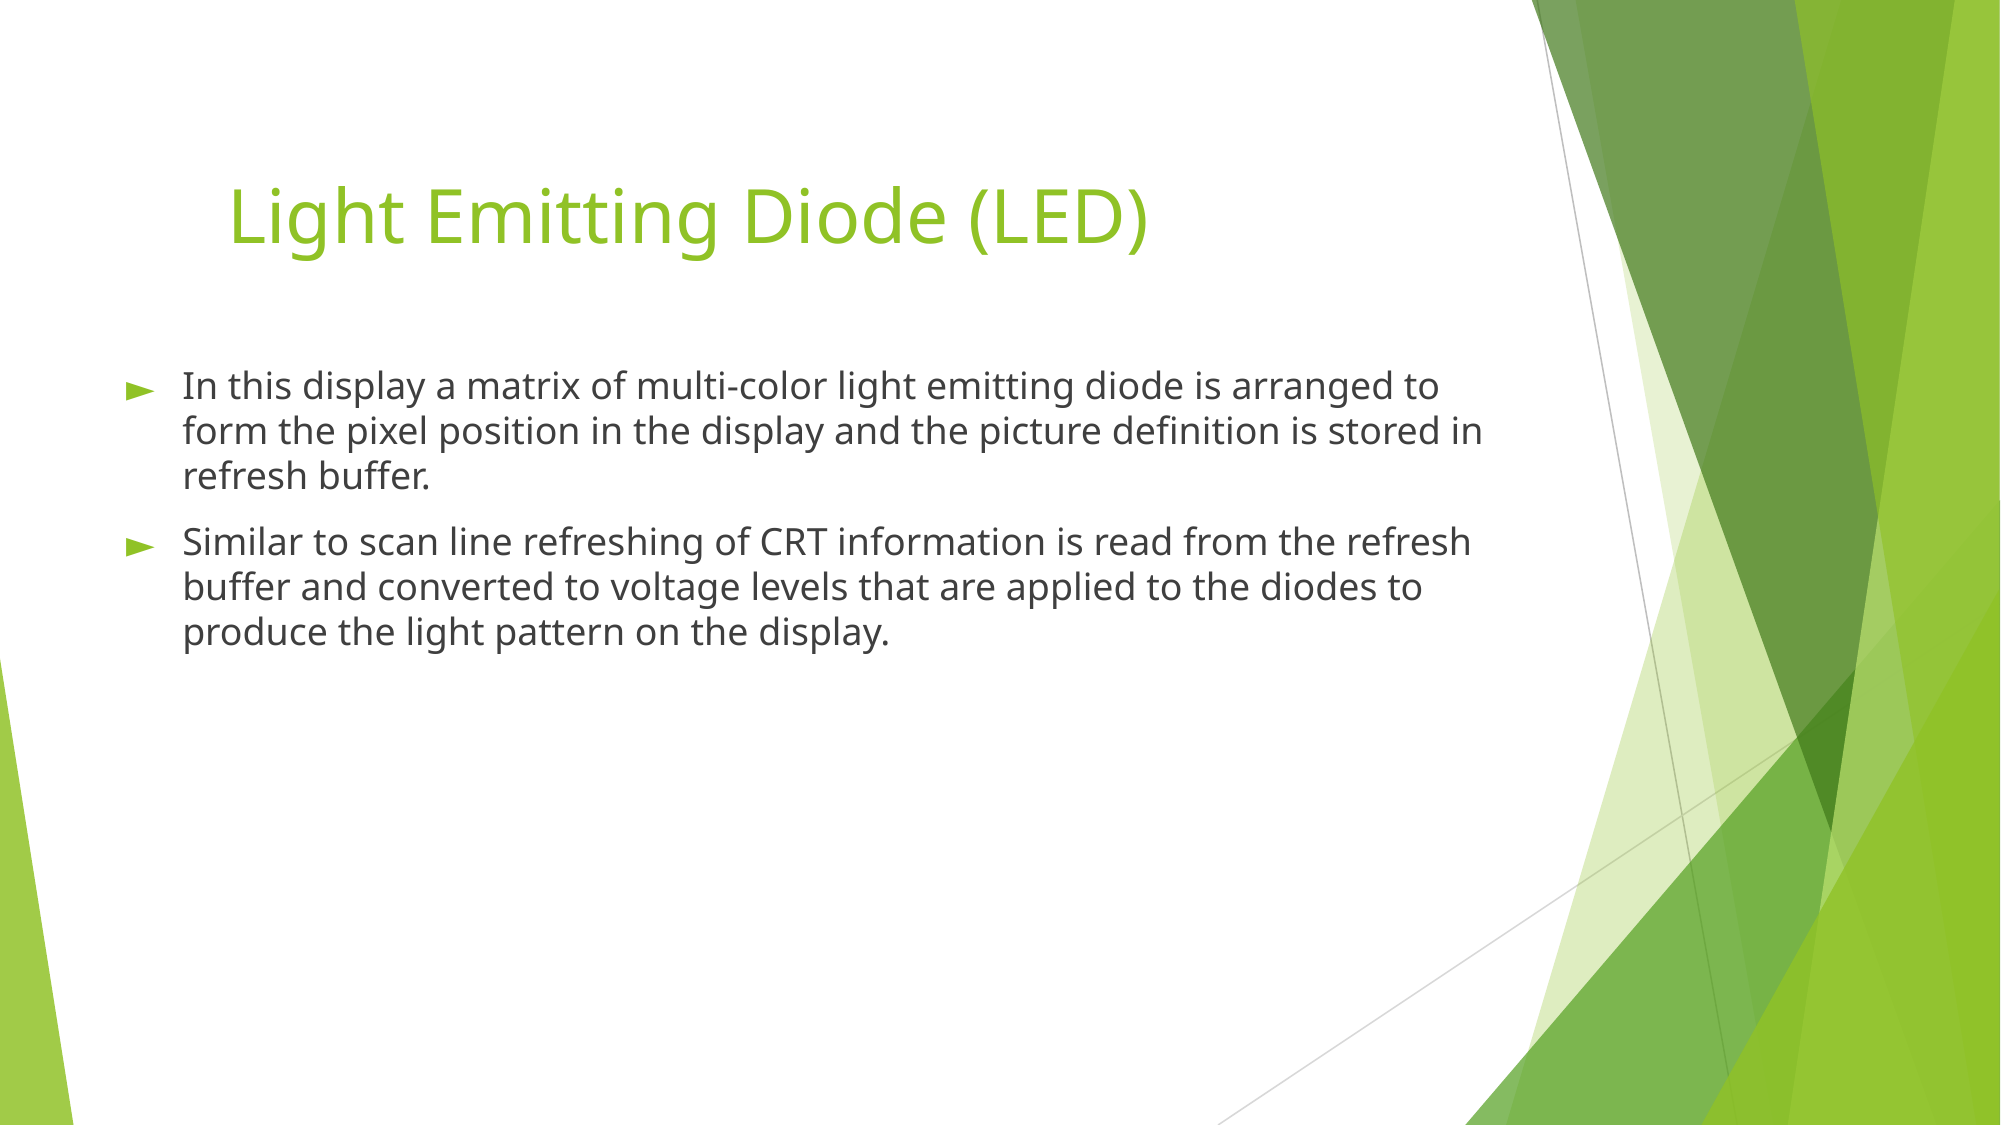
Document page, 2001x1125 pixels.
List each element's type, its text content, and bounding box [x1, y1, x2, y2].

list In this display a matrix of multi-color light emitting diode is arranged to form the pixel position in the display and the picture definition is stored in refresh buffer. Similar to scan line refreshing of CRT information is read from the refresh buffer and converted to voltage levels that are applied to the diodes to produce the light pattern on the display. [111, 354, 1522, 992]
title Light Emitting Diode (LED) [212, 161, 1788, 320]
